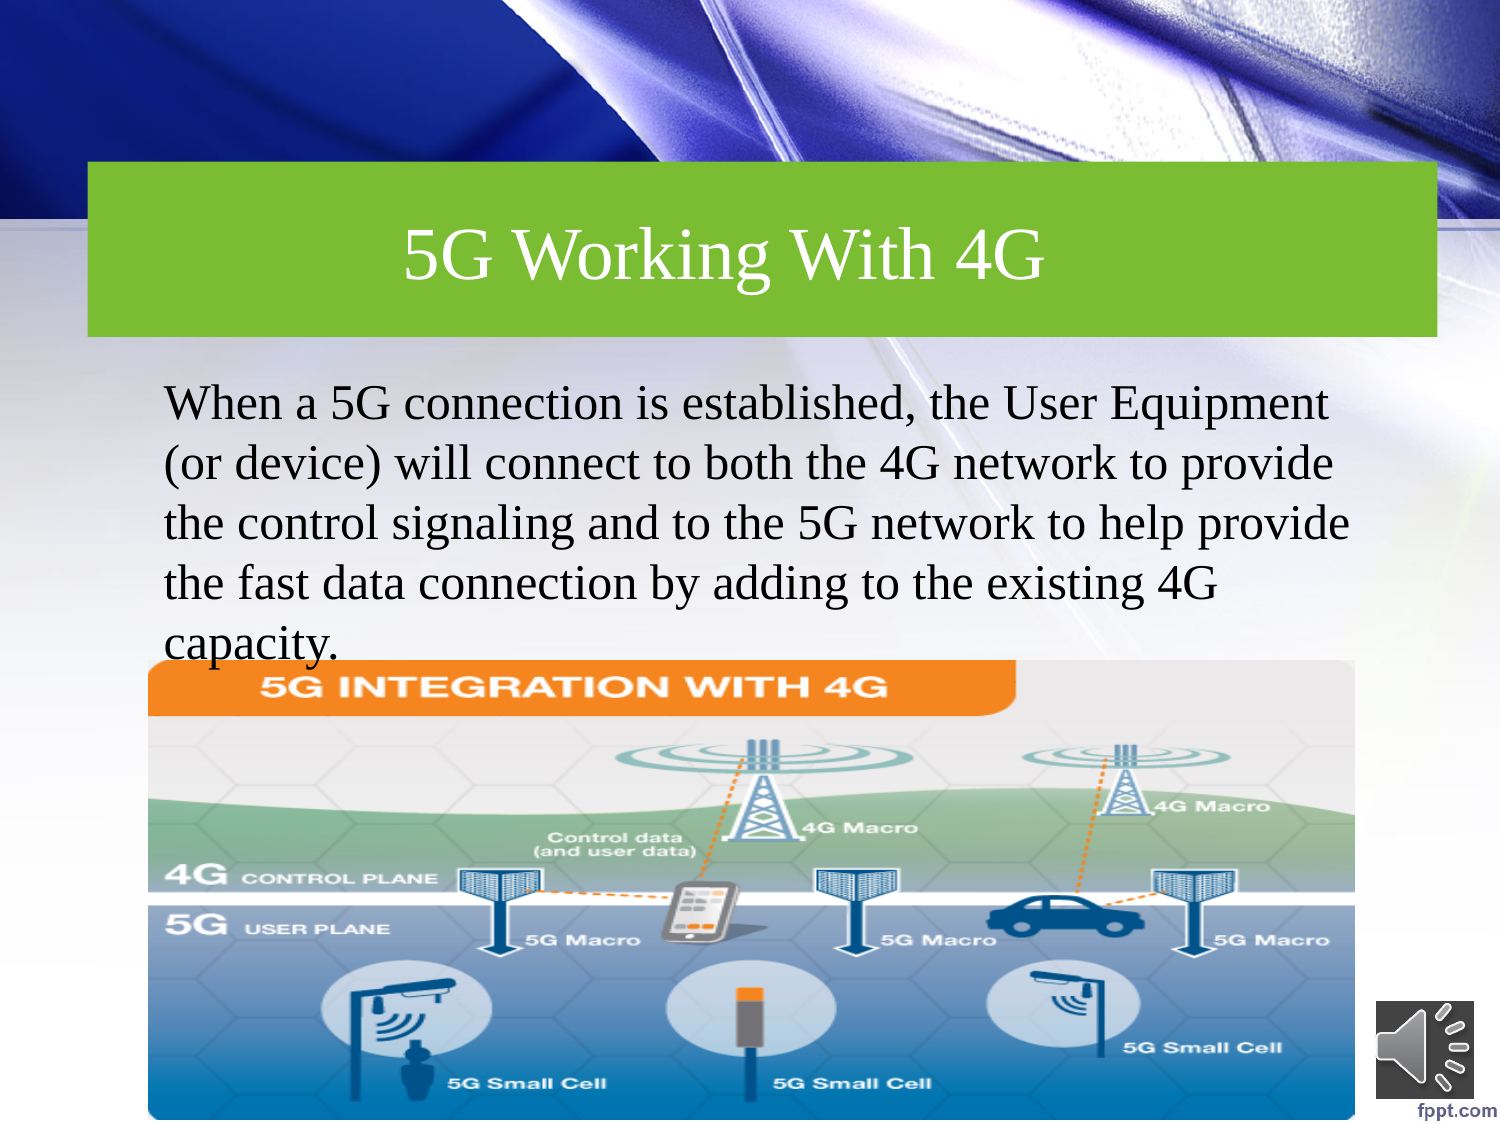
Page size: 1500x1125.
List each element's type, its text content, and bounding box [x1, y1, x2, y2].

text_box When a 5G connection is established, the User Equipment (or device) will connect to both the 4G network to provide the control signaling and to the 5G network to help provide the fast data connection by adding to the existing 4G capacity. [148, 362, 1377, 677]
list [148, 660, 1355, 1121]
picture [0, 0, 1500, 1125]
title 5G Working With 4G [87, 161, 1438, 337]
